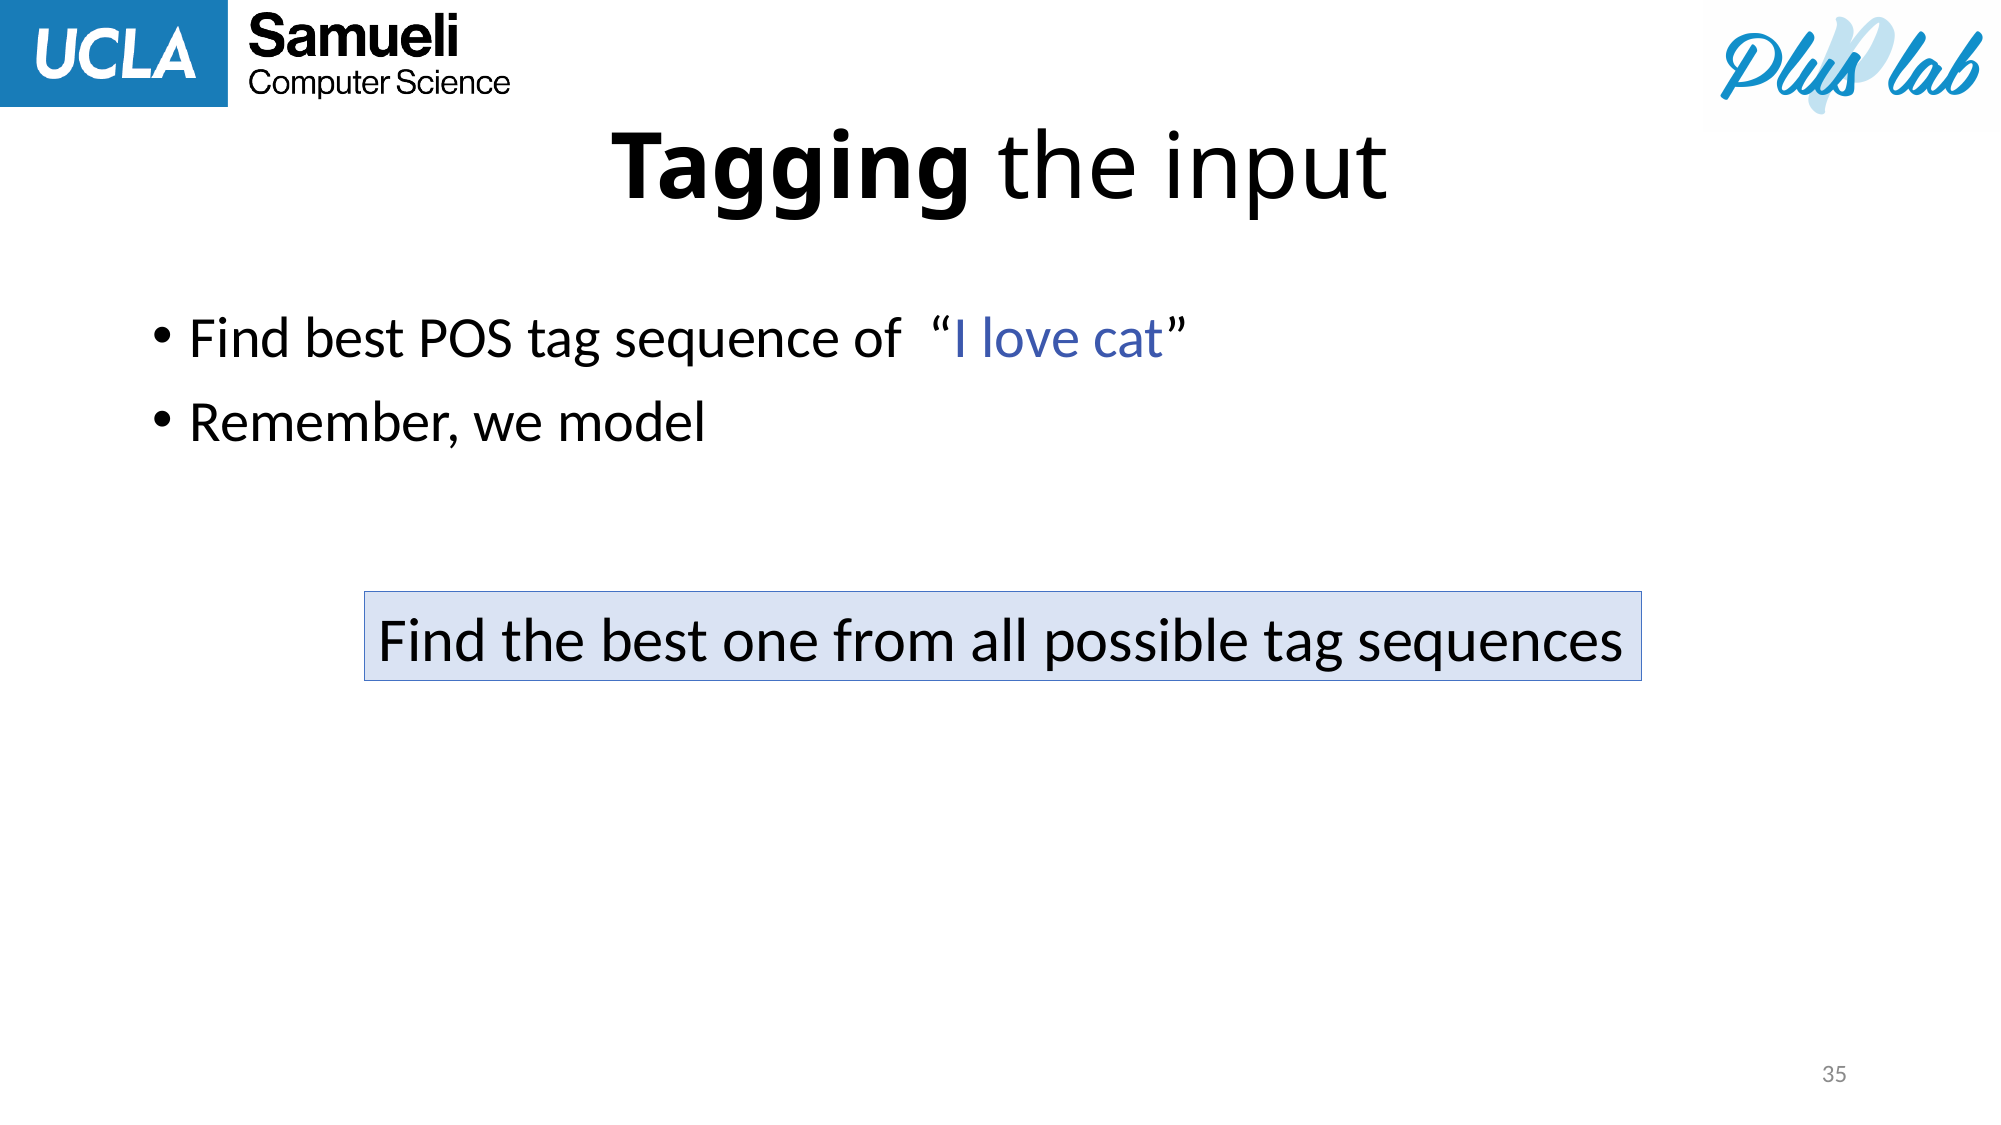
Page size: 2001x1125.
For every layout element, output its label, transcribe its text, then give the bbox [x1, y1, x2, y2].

title Tagging the input [137, 59, 1863, 278]
slide_number 35 [1412, 1042, 1863, 1103]
text_box Find the best one from all possible tag sequences [364, 591, 1642, 681]
picture [0, 0, 510, 107]
picture [1703, 0, 2000, 132]
